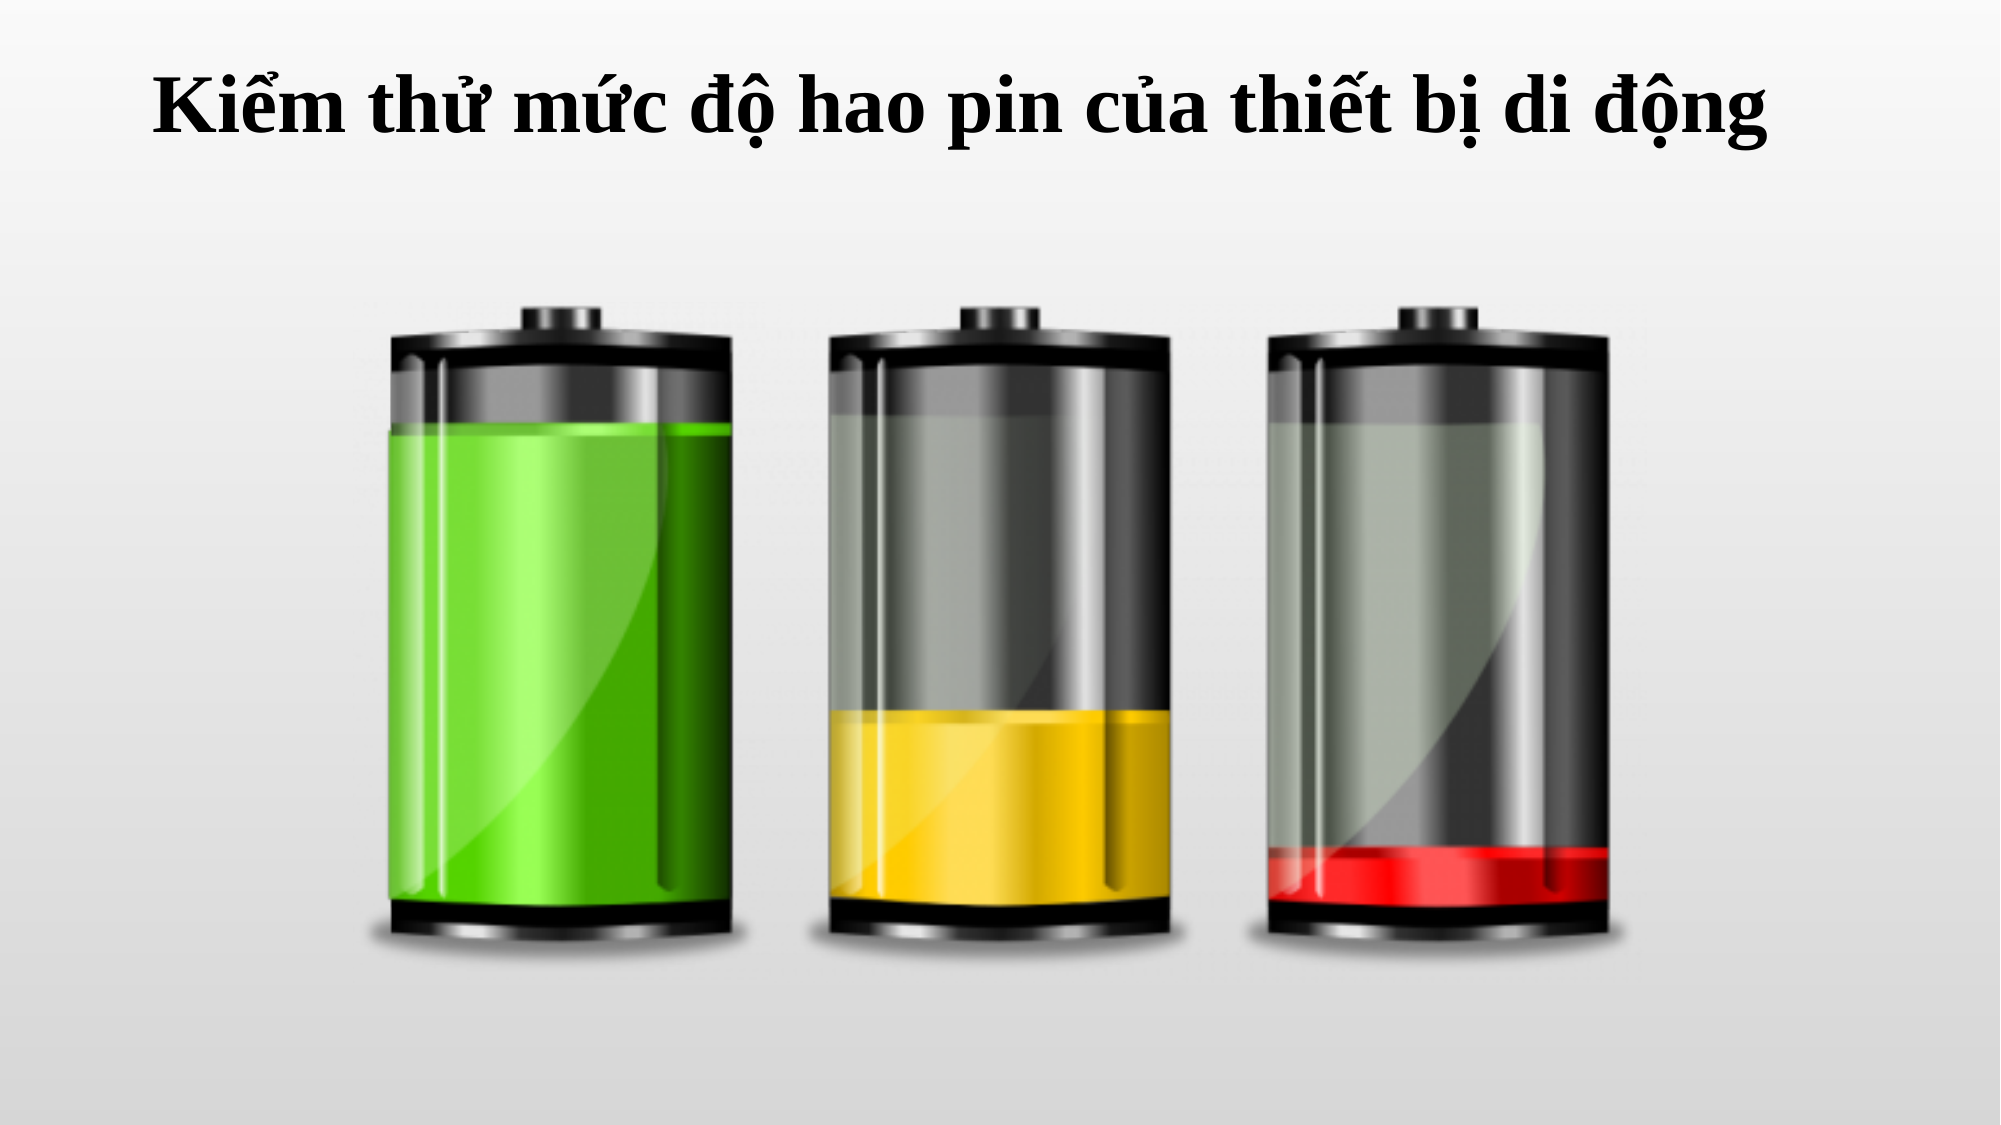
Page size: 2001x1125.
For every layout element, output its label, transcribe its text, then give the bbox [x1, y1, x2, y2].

title Kiểm thử mức độ hao pin của thiết bị di động [137, 31, 1863, 180]
picture [353, 302, 1647, 983]
